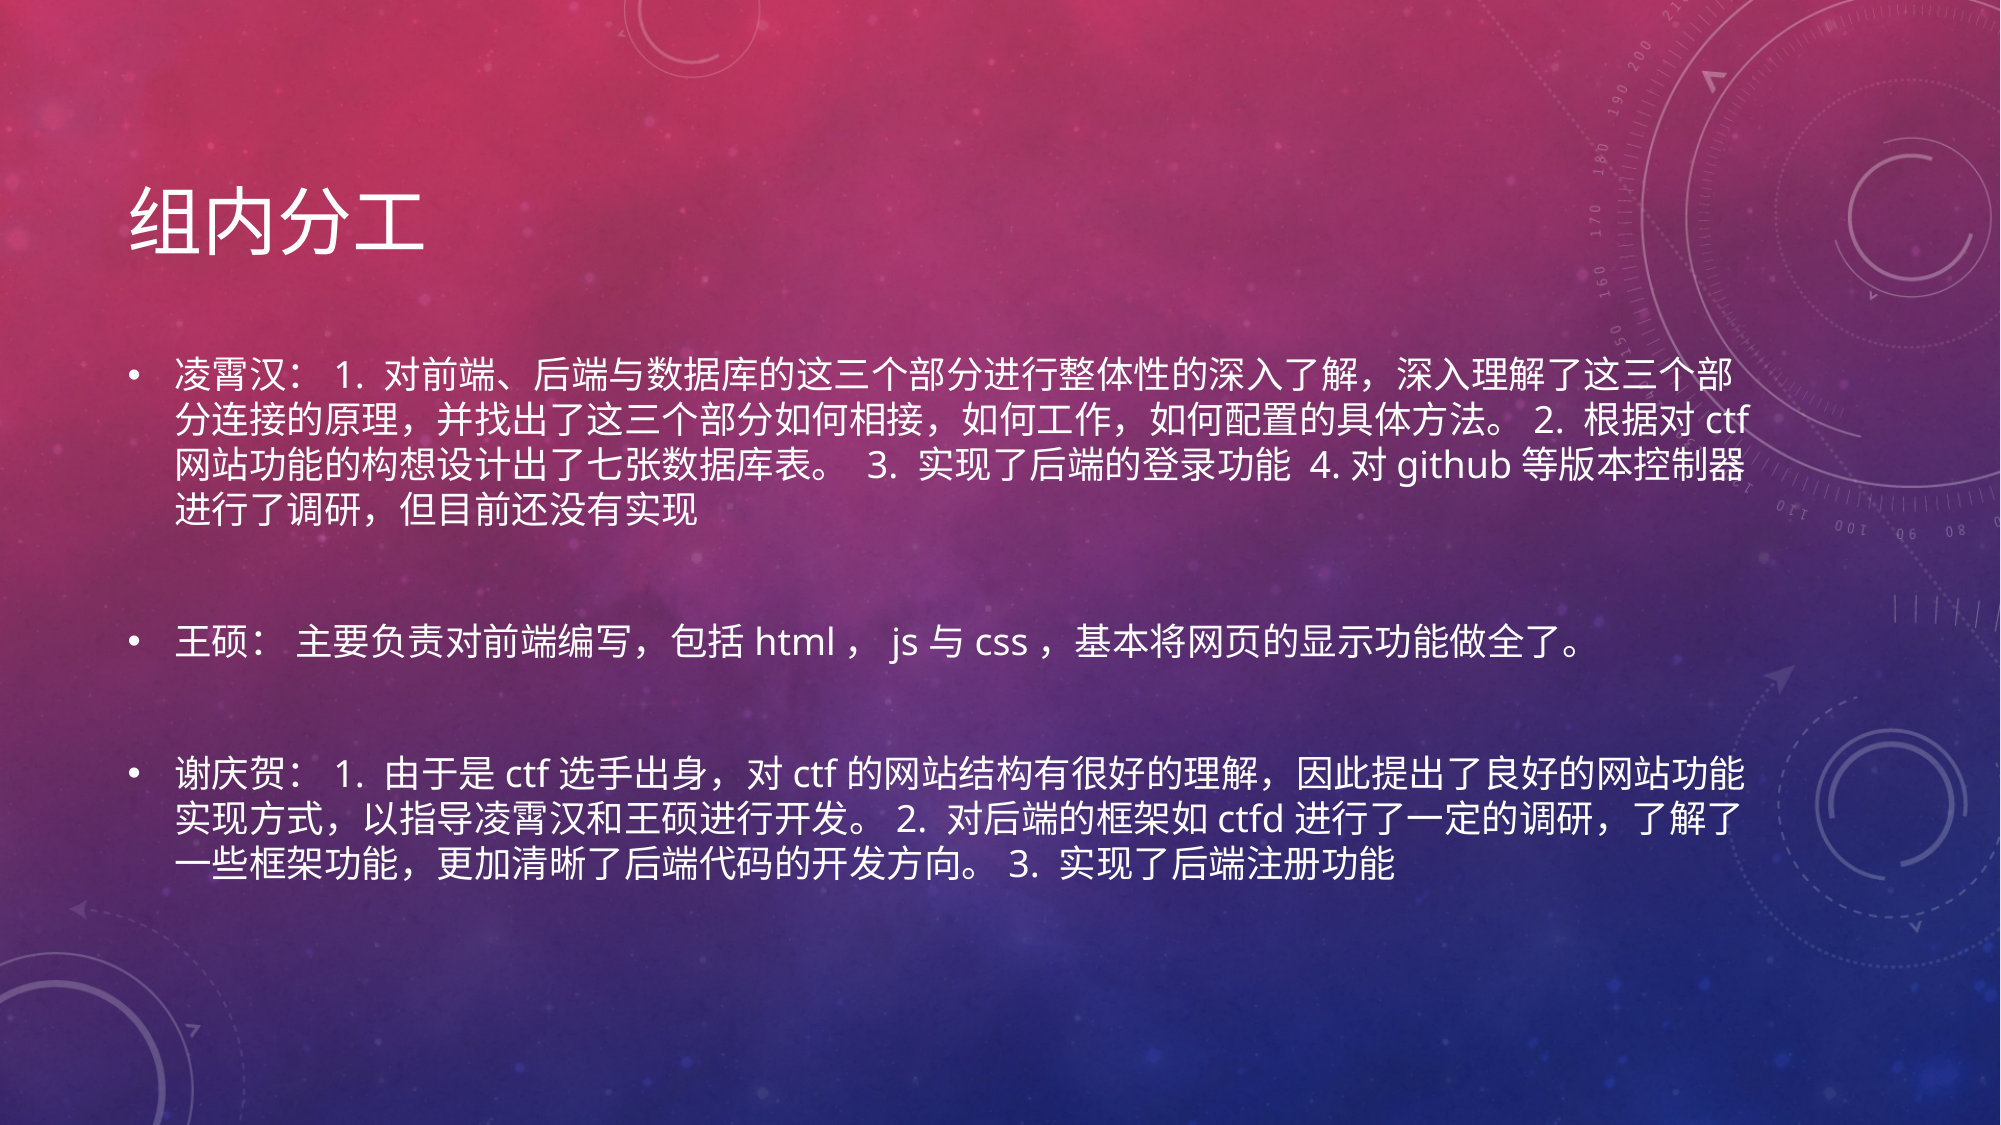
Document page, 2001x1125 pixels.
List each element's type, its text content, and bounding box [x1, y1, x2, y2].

picture [0, 0, 2001, 1125]
title 组内分工 [112, 99, 1775, 286]
list 凌霄汉：1. 对前端、后端与数据库的这三个部分进行整体性的深入了解，深入理解了这三个部分连接的原理，并找出了这三个部分如何相接，如何工作，如何配置的具体方法。2. 根据对ctf网站功能的构想设计出了七张数据库表。 3. 实现了后端的登录功能 4.对github等版本控制器进行了调研，但目前还没有实现 王硕： 主要负责对前端编写，包括html，js与css，基本将网页的显示功能做全了。 谢庆贺：1. 由于是ctf选手出身，对ctf的网站结构有很好的理解，因此提出了良好的网站功能实现方式，以指导凌霄汉和王硕进行开发。2. 对后端的框架如ctfd进行了一定的调研，了解了一些框架功能，更加清晰了后端代码的开发方向。3. 实现了后端注册功能 [112, 286, 1775, 950]
